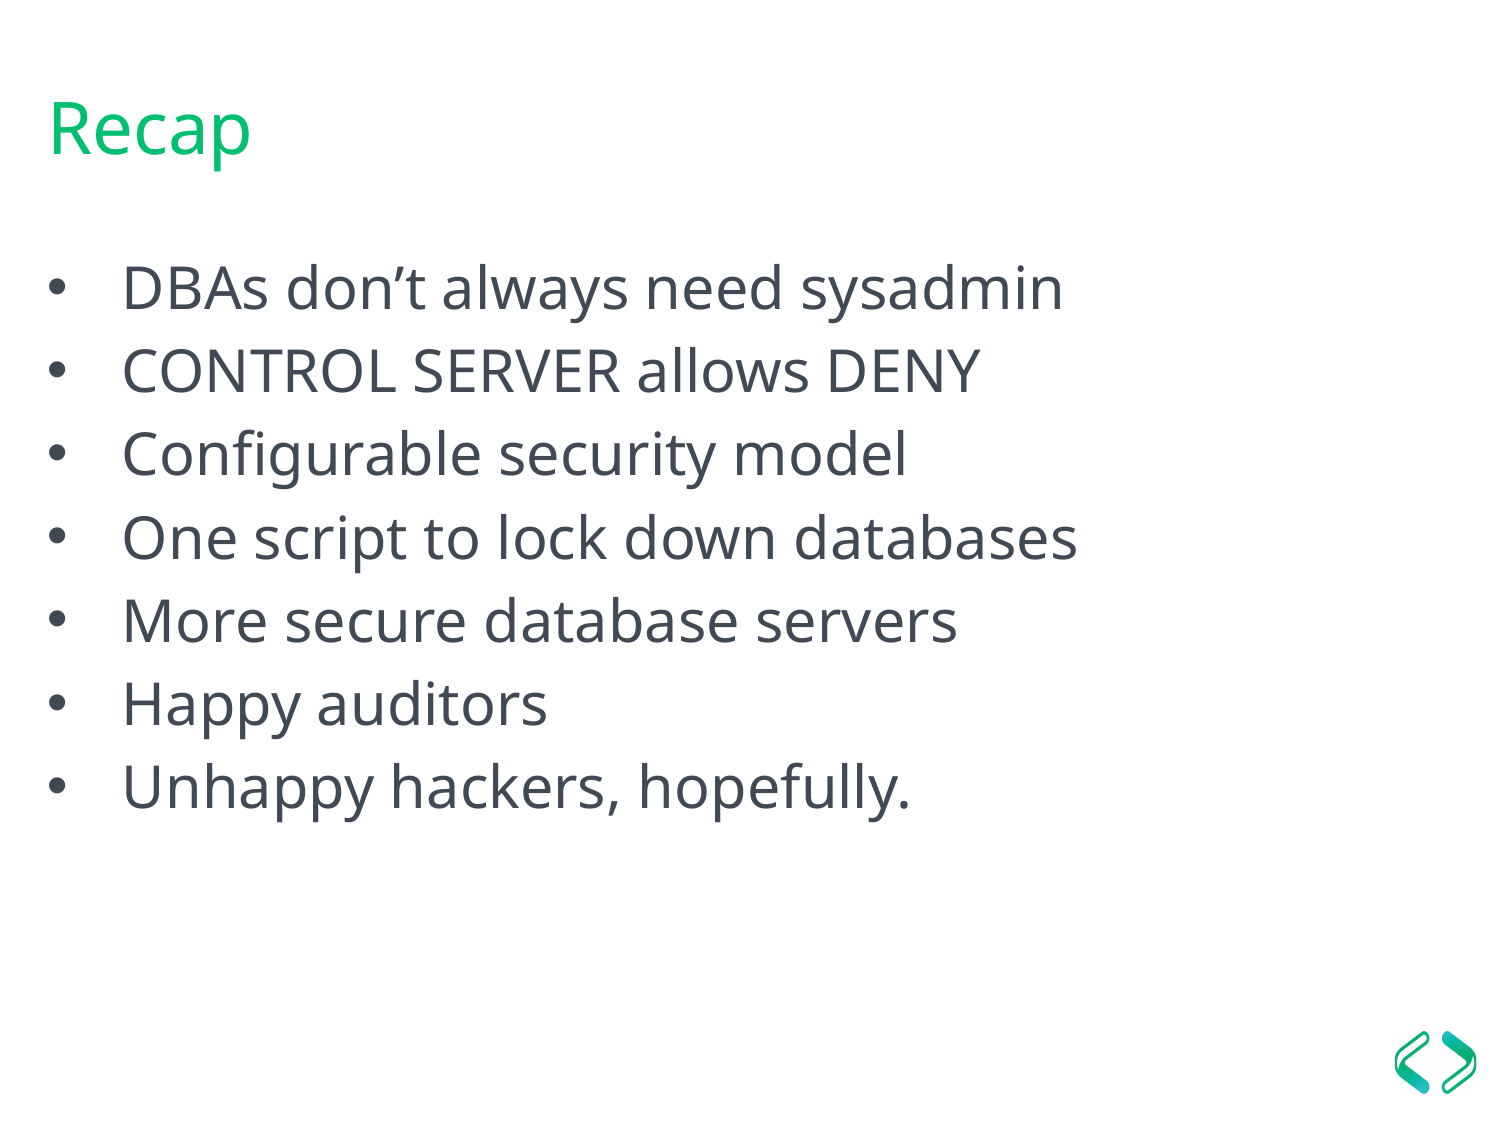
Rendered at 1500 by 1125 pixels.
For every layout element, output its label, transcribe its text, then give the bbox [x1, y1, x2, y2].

title Recap [47, 62, 1454, 188]
list DBAs don’t always need sysadmin CONTROL SERVER allows DENY Configurable security model One script to lock down databases More secure database servers Happy auditors Unhappy hackers, hopefully. [46, 249, 1453, 1063]
